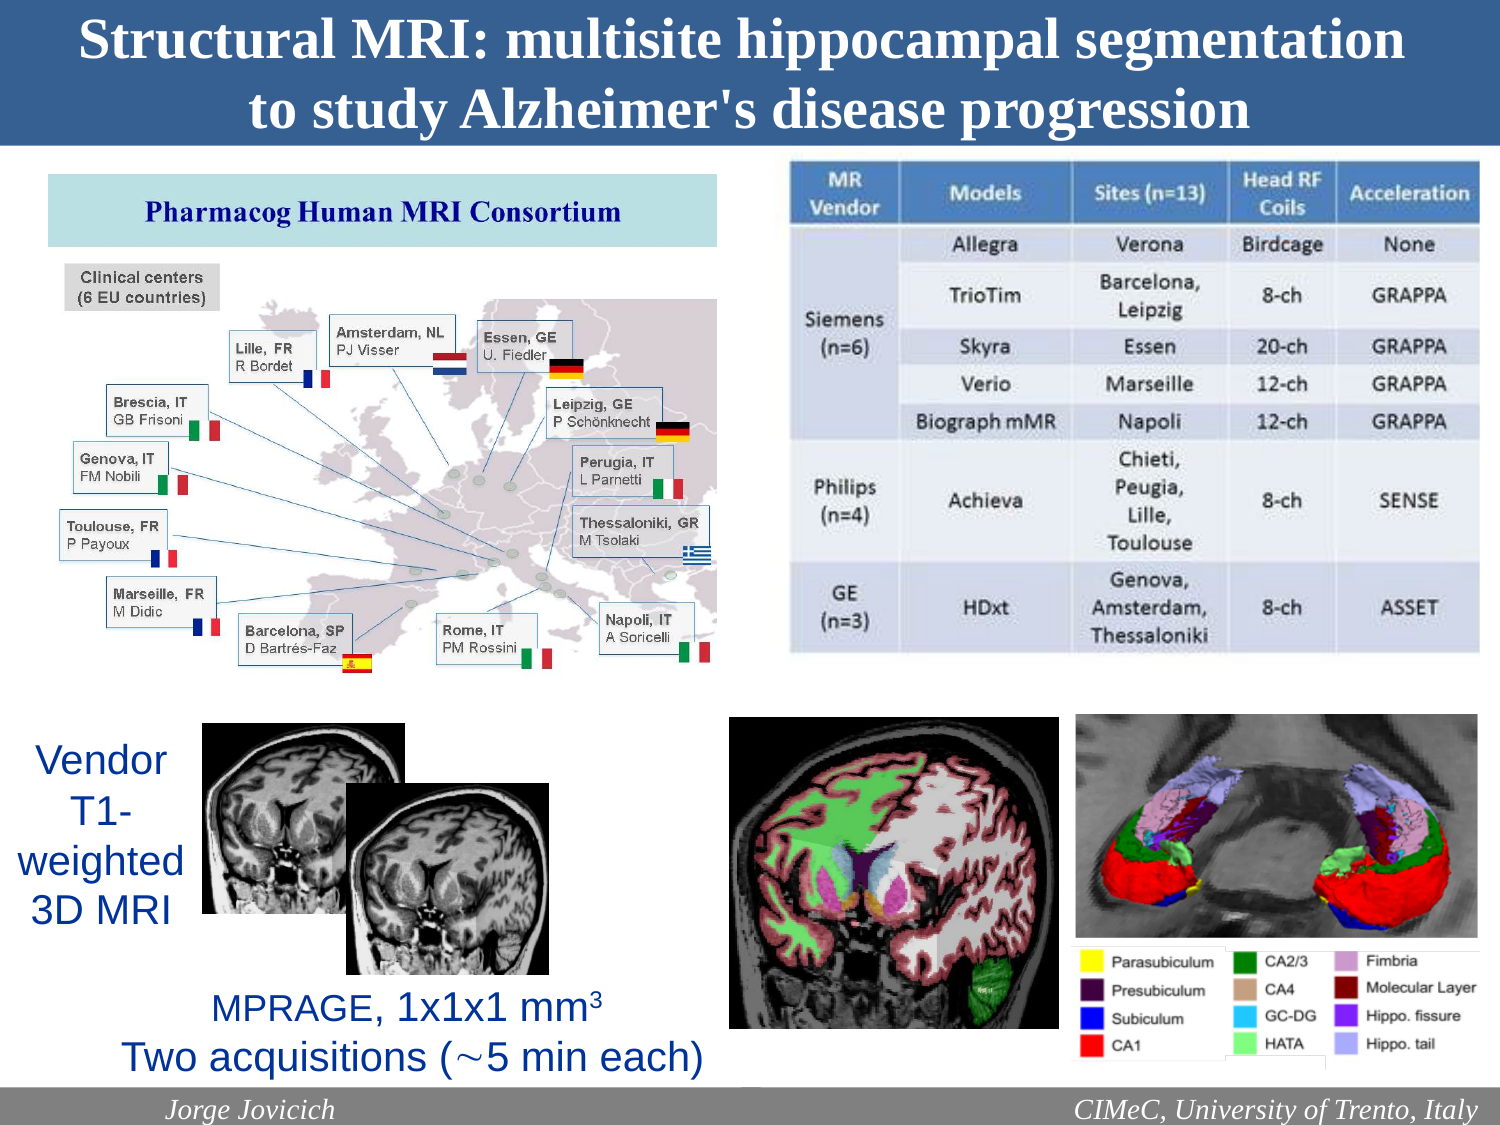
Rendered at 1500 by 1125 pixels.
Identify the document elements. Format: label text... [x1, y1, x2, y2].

picture [48, 174, 717, 676]
text_box Structural MRI: multisite hippocampal segmentation to study Alzheimer's disease progression [0, 0, 1500, 146]
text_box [0, 722, 717, 1085]
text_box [0, 1087, 1500, 1125]
picture [774, 137, 1480, 664]
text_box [729, 714, 1480, 1070]
